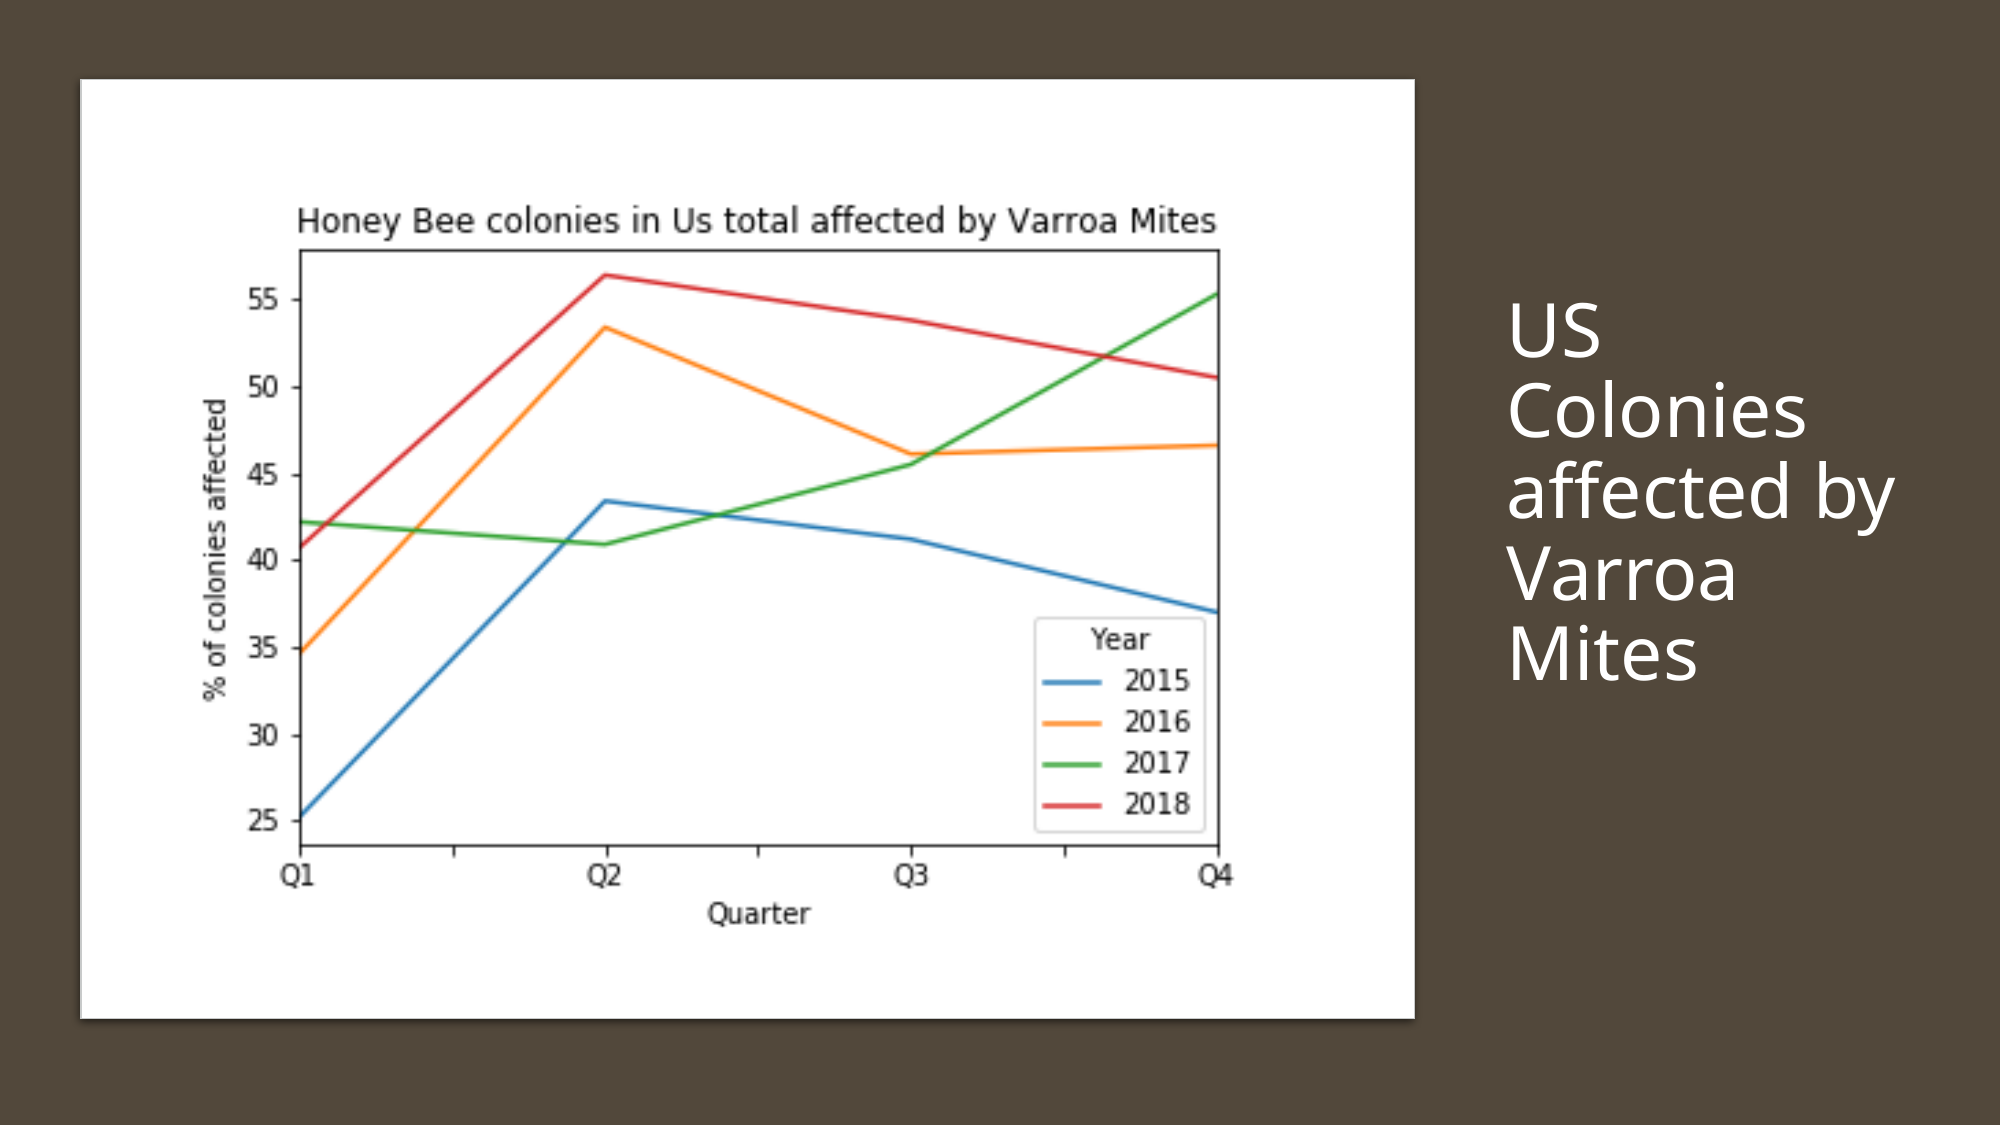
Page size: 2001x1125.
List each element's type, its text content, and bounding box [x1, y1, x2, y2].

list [160, 154, 1336, 944]
title US Colonies affected by Varroa Mites [1491, 101, 1921, 888]
text_box [80, 78, 1415, 1019]
text_box [0, 0, 2000, 1125]
